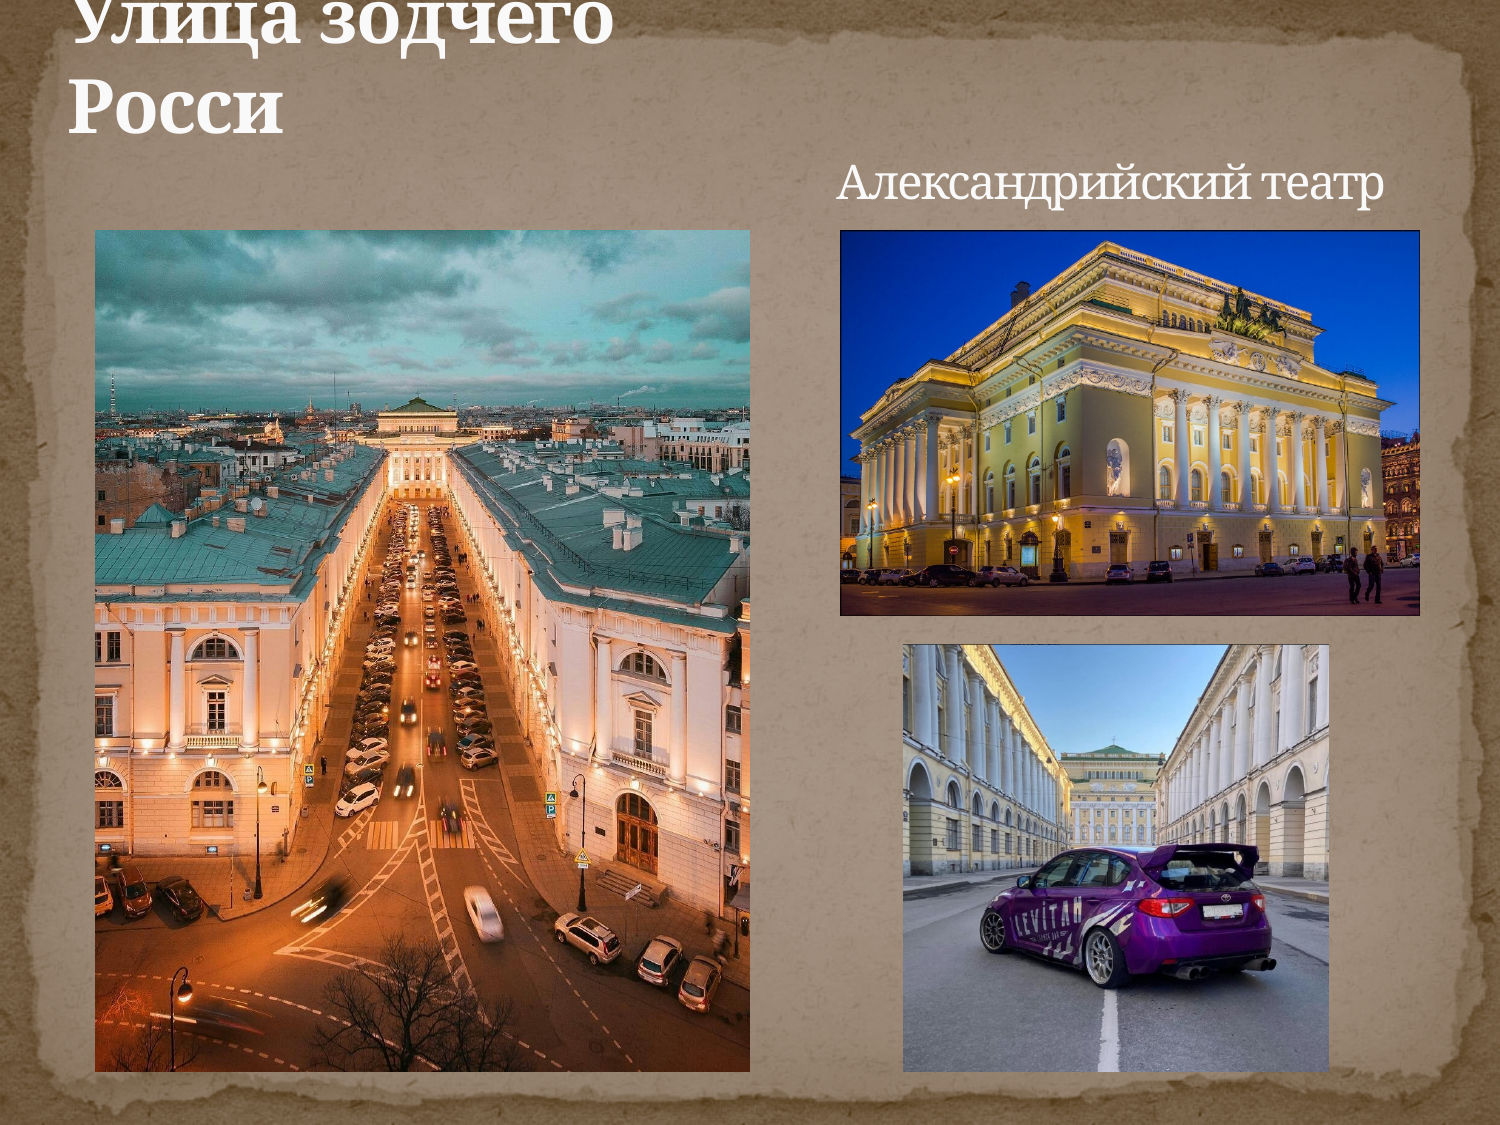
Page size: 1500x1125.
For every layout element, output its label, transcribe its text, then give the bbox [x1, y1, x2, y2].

picture [95, 230, 750, 1072]
picture [840, 230, 1420, 616]
text_box Александрийский театр [821, 116, 1438, 216]
title Улица зодчего Росси [53, 56, 804, 157]
picture [903, 644, 1329, 1072]
